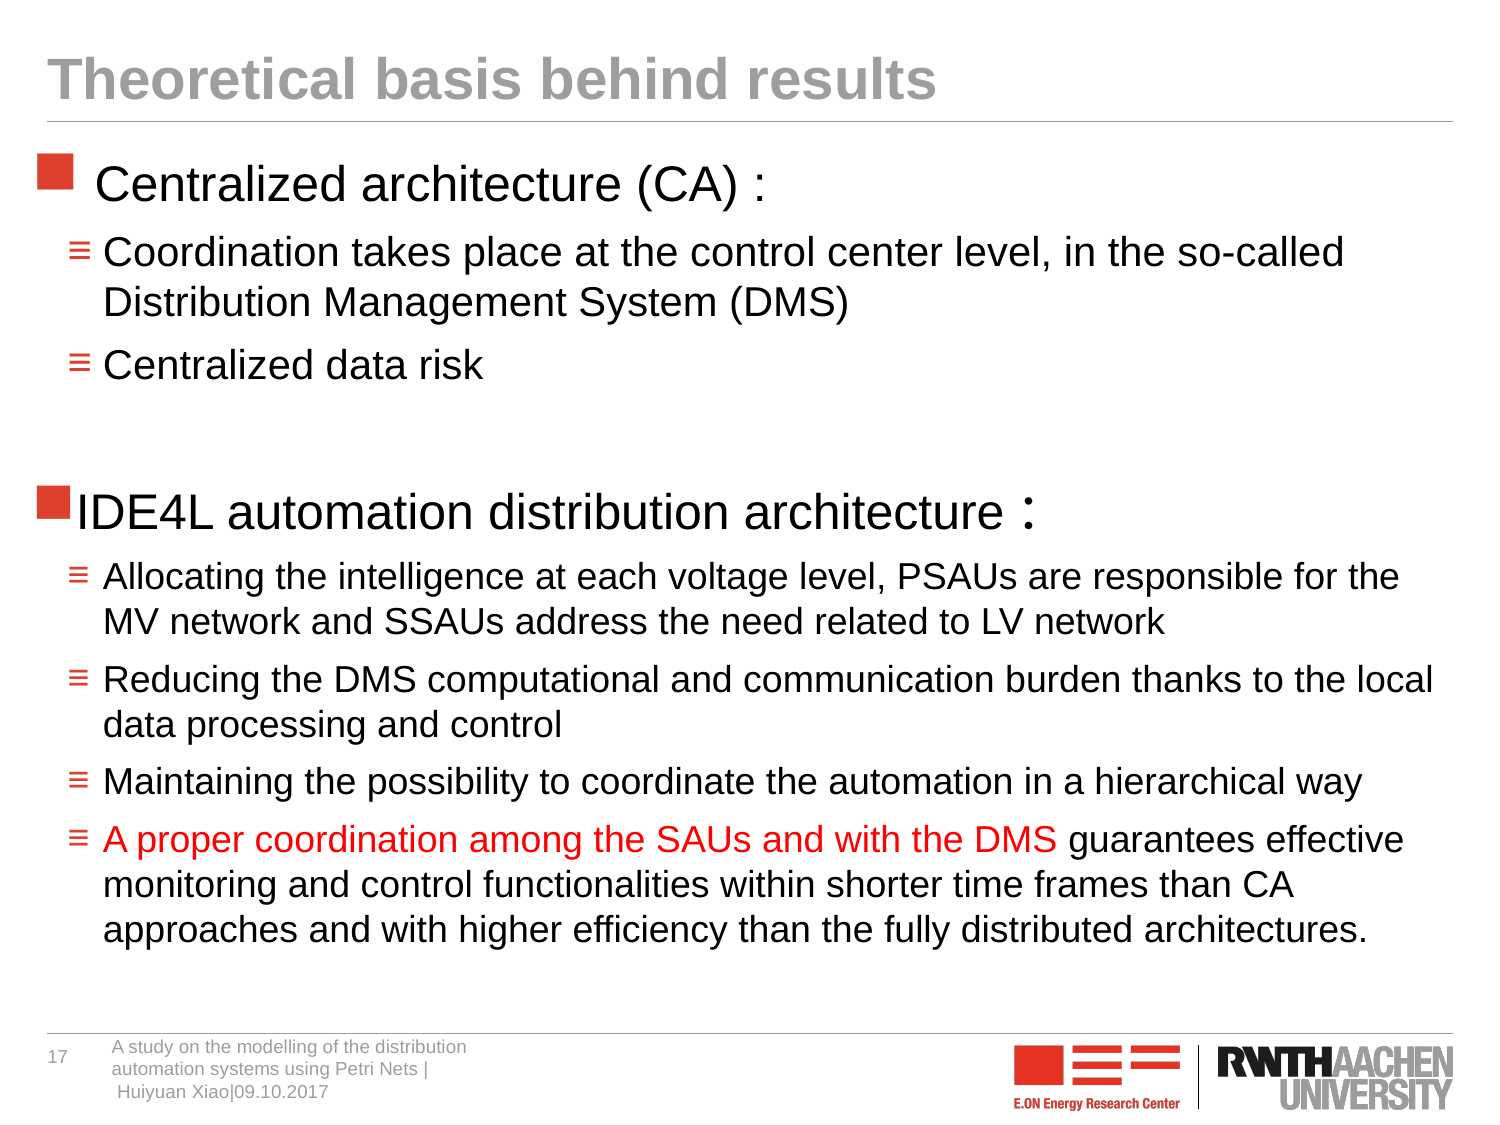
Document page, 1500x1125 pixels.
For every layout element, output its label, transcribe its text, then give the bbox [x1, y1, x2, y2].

picture [1013, 1045, 1180, 1112]
list Centralized architecture (CA) : Coordination takes place at the control center level, in the so-called Distribution Management System (DMS) Centralized data risk IDE4L automation distribution architecture： Allocating the intelligence at each voltage level, PSAUs are responsible for the MV network and SSAUs address the need related to LV network Reducing the DMS computational and communication burden thanks to the local data processing and control Maintaining the possibility to coordinate the automation in a hierarchical way A proper coordination among the SAUs and with the DMS guarantees effective monitoring and control functionalities within shorter time frames than CA approaches and with higher efficiency than the fully distributed architectures. [32, 147, 1443, 986]
picture [1218, 1046, 1453, 1111]
title Theoretical basis behind results [47, 23, 1453, 113]
